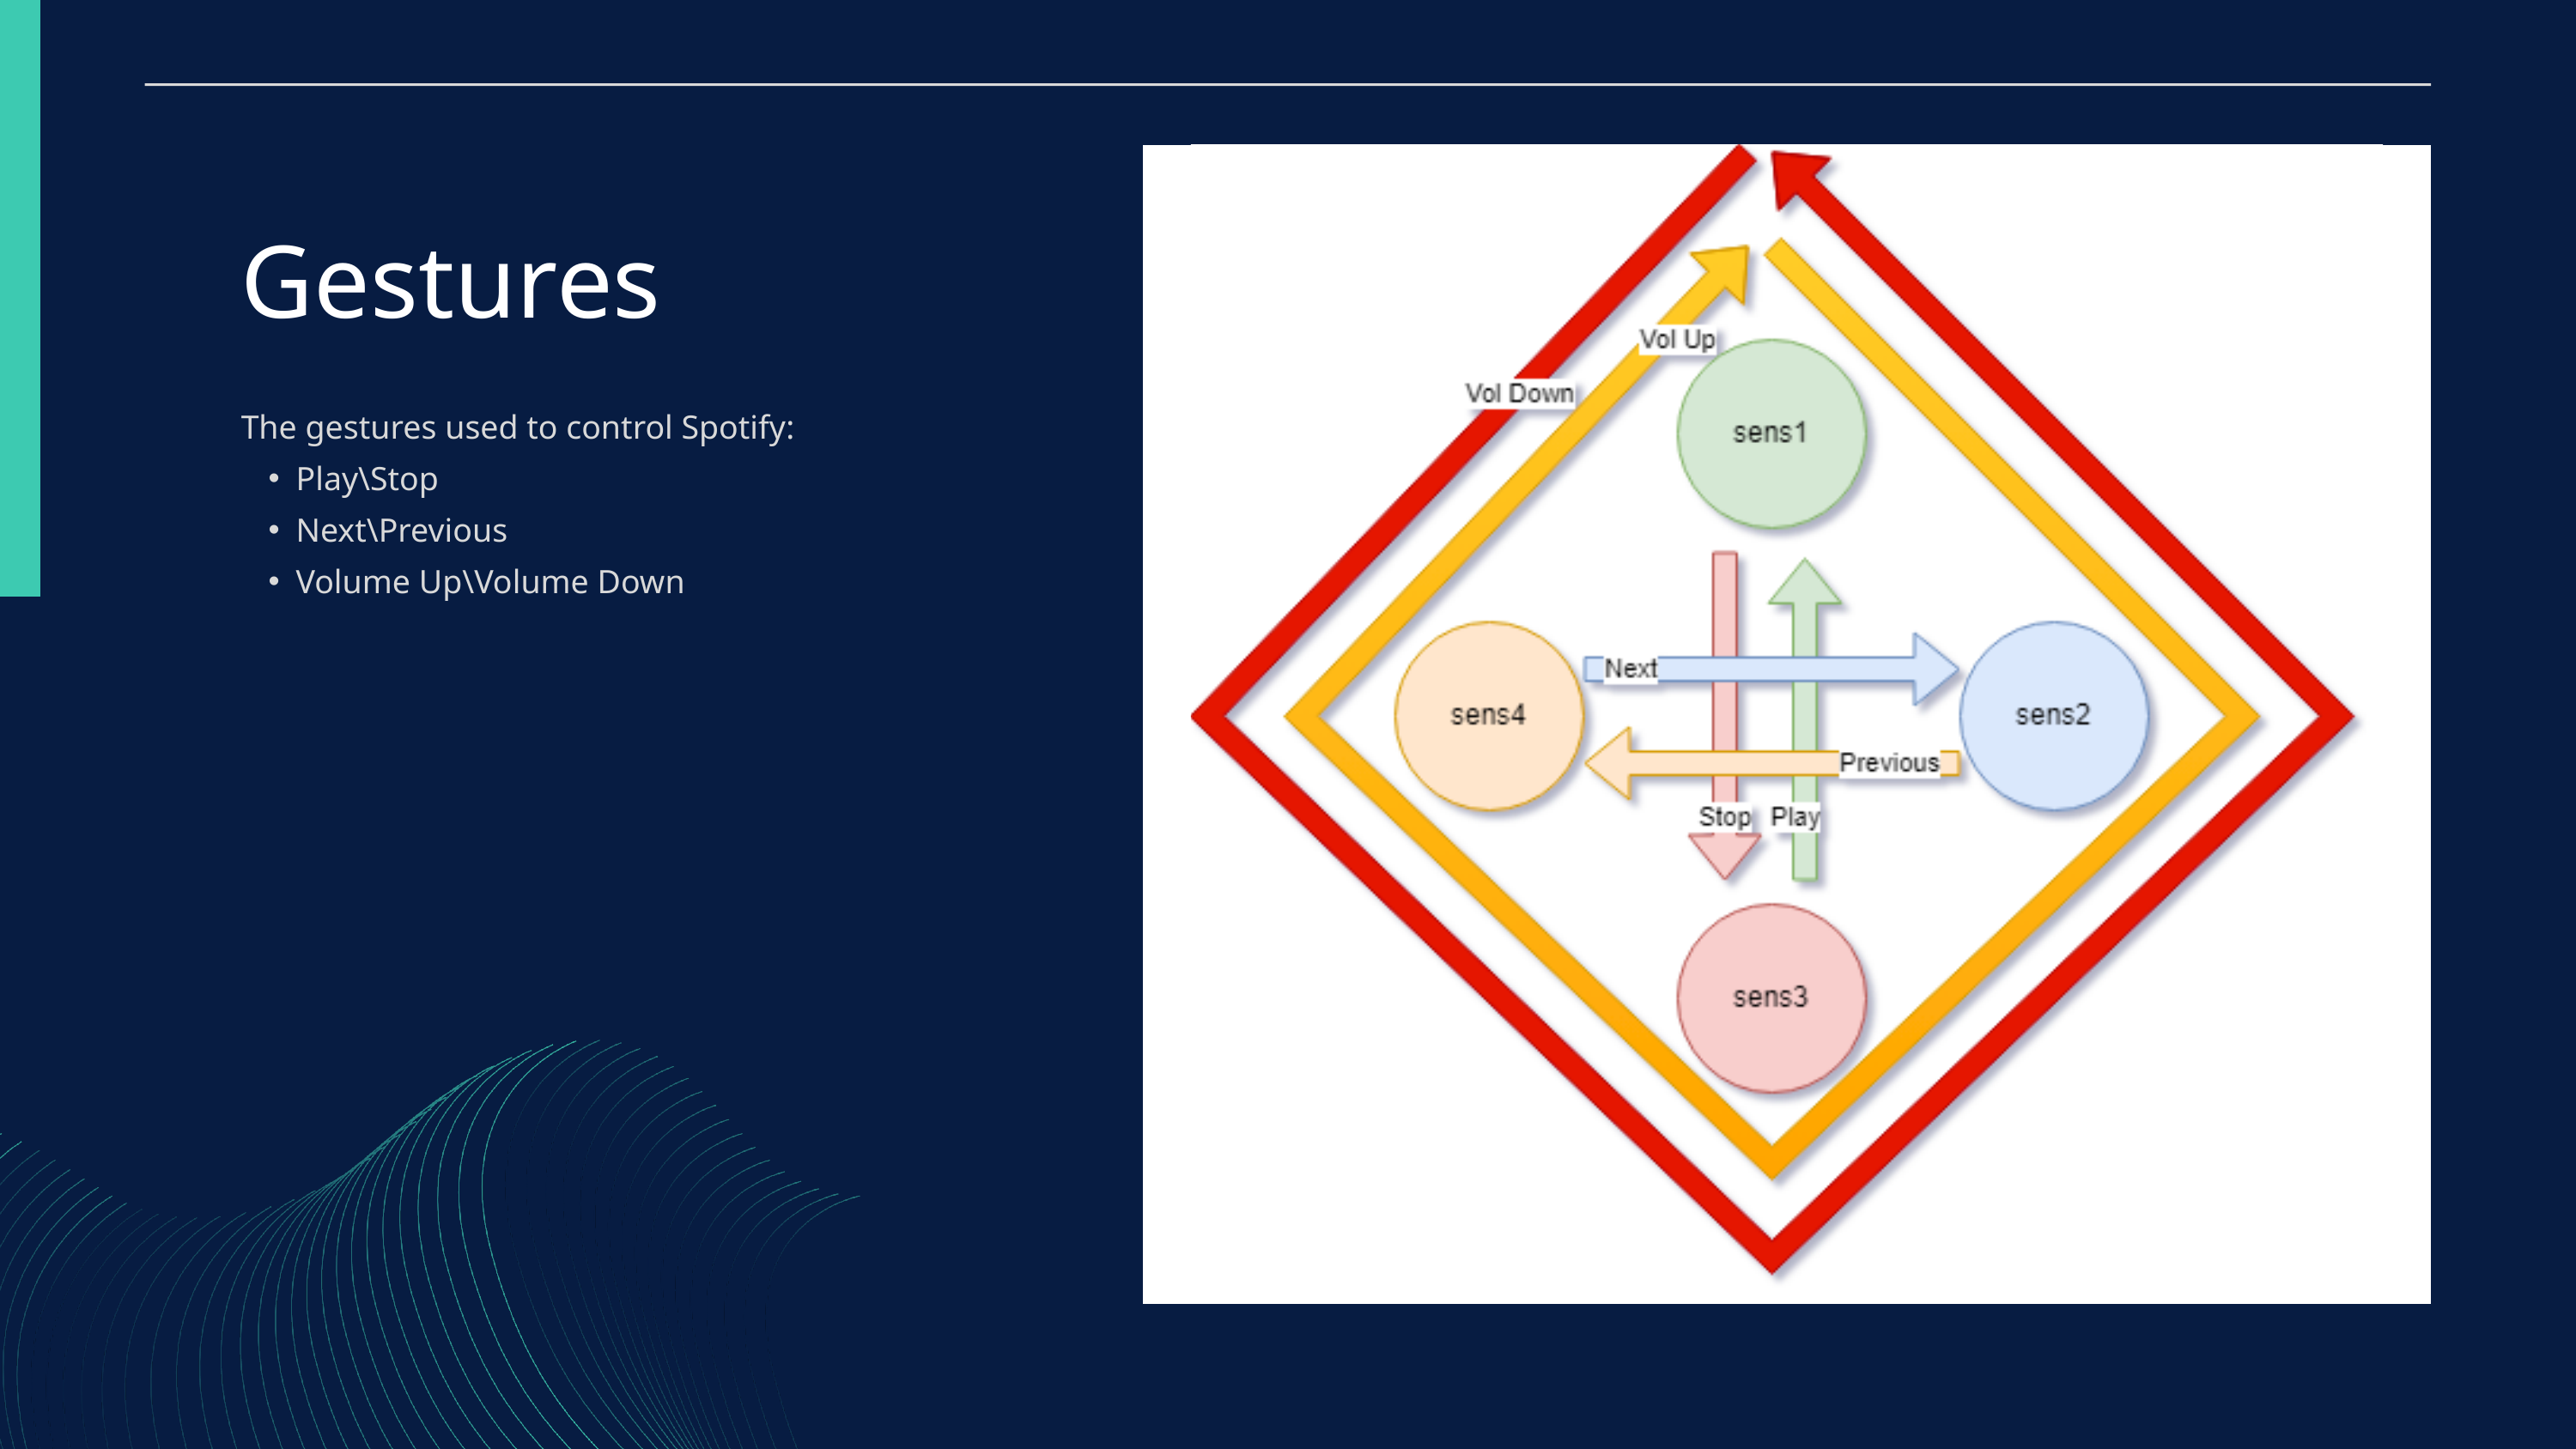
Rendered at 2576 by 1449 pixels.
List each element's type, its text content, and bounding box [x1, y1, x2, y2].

text_box [0, 1039, 943, 1449]
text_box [1142, 144, 2432, 1304]
text_box The gestures used to control Spotify: Play\Stop Next\Previous Volume Up\Volume Down [240, 393, 896, 600]
text_box Gestures [240, 217, 752, 338]
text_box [0, 277, 319, 319]
